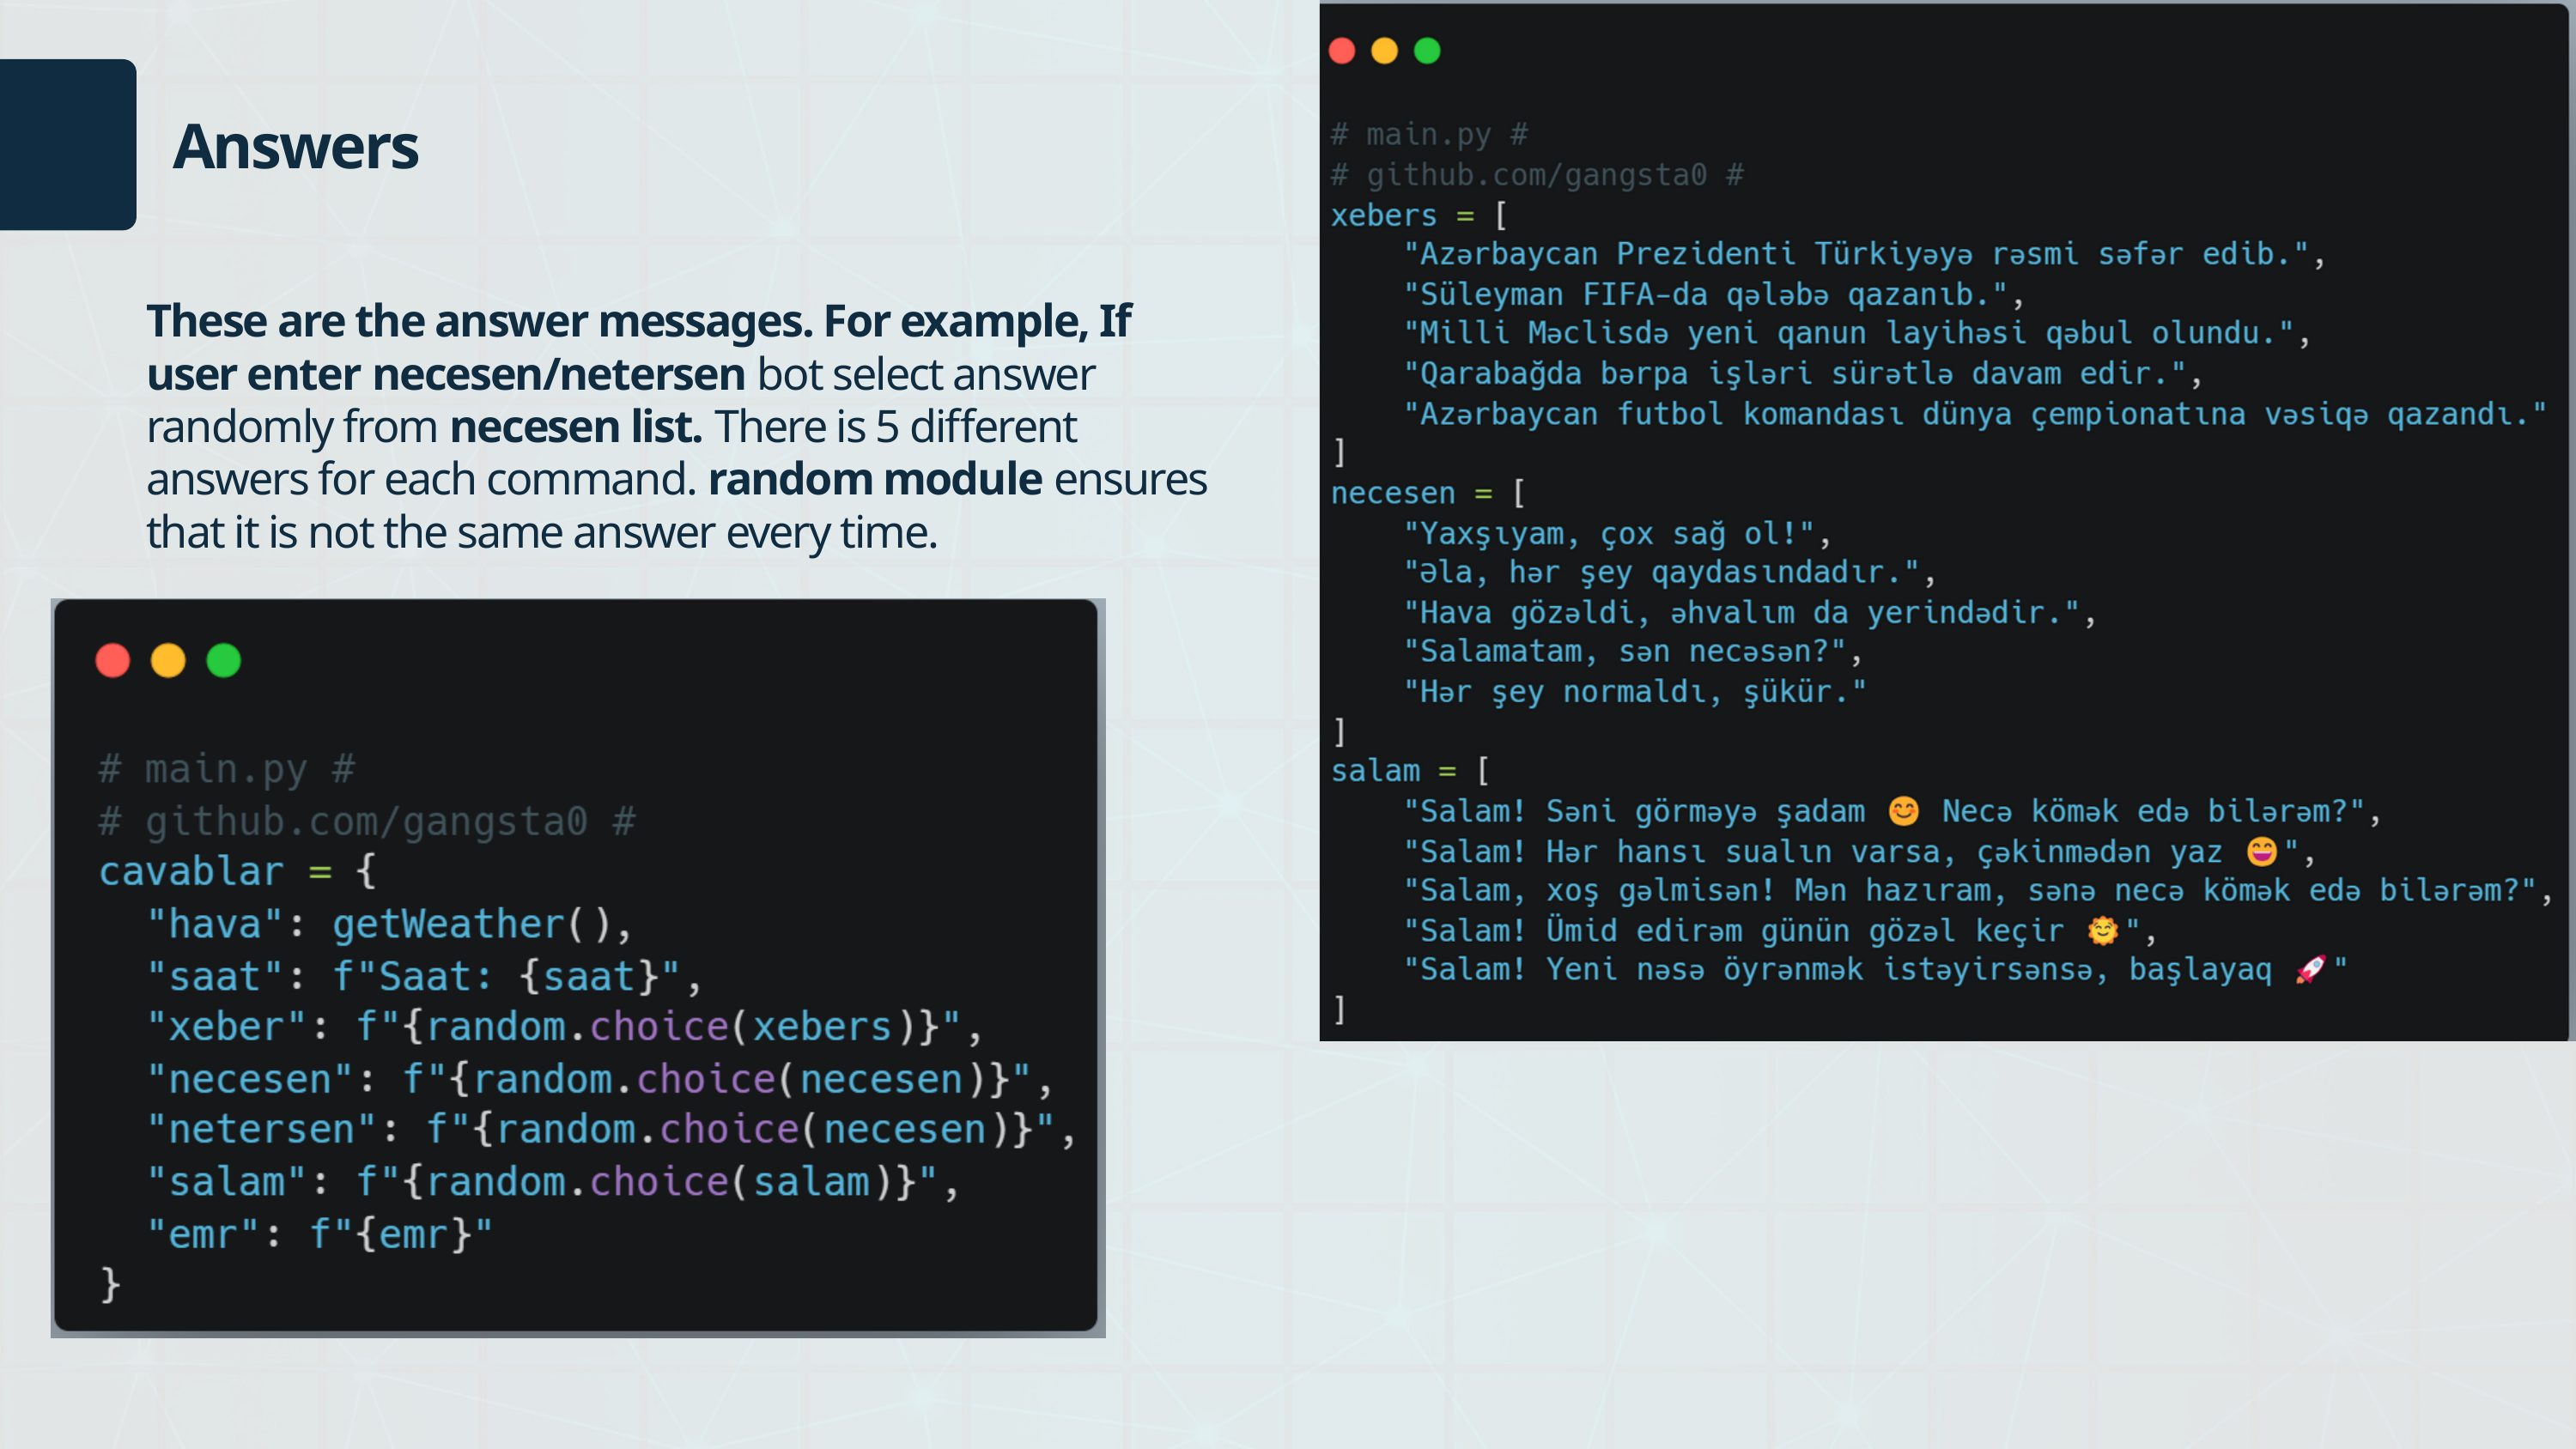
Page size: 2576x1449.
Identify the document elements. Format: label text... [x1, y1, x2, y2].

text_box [0, 58, 137, 231]
text_box Answers [173, 108, 688, 182]
text_box These are the answer messages. For example, If user enter necesen/netersen bot select answer randomly from necesen list. There is 5 different answers for each command. random module ensures that it is not the same answer every time. [146, 293, 1230, 557]
text_box [51, 598, 1106, 1338]
text_box [1319, 0, 2576, 1041]
text_box [0, 0, 2576, 1449]
